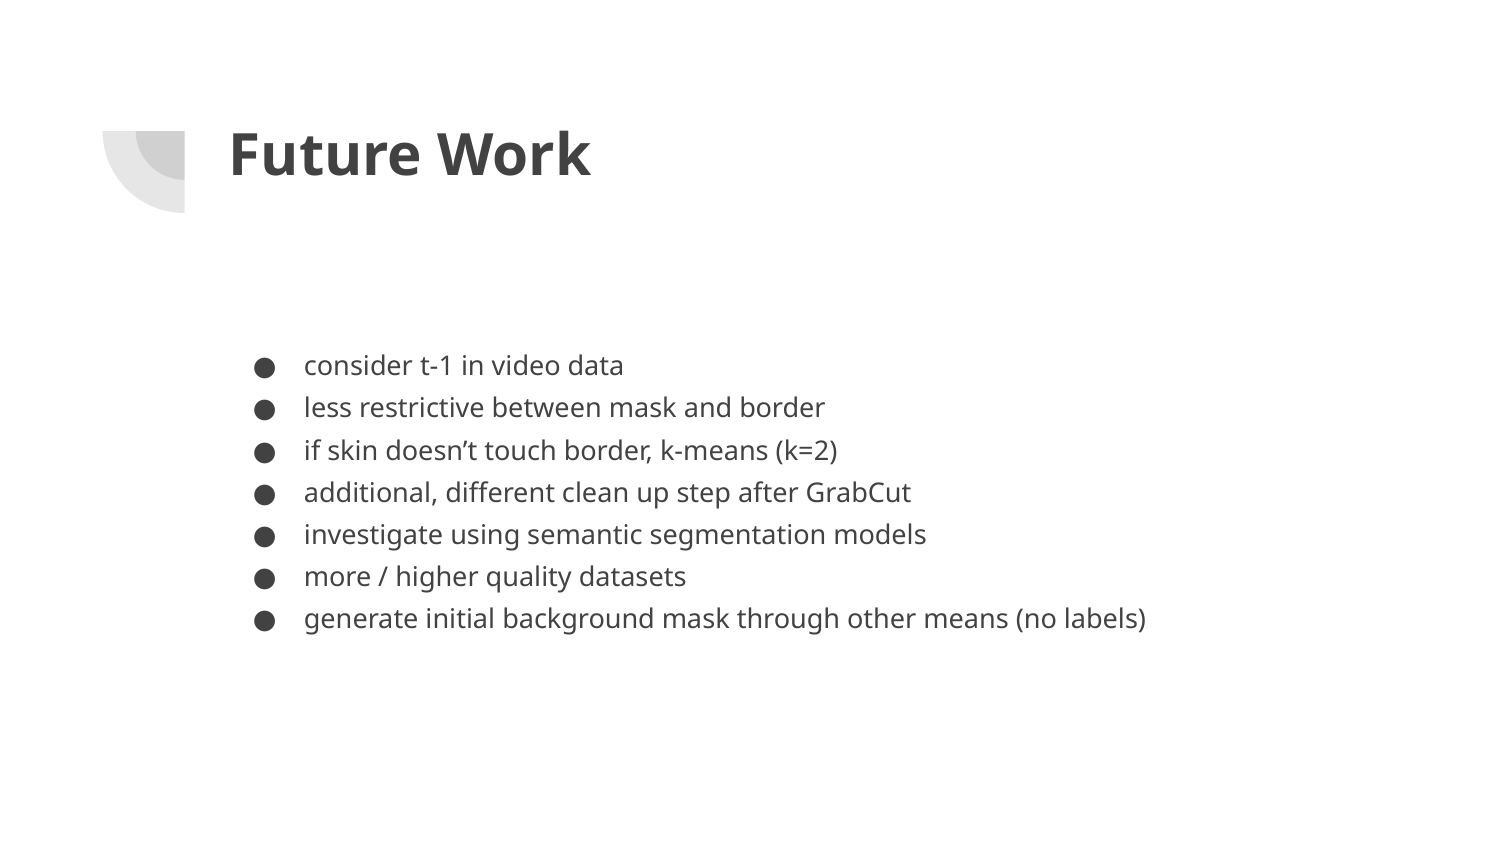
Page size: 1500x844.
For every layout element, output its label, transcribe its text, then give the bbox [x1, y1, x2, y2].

list consider t-1 in video data less restrictive between mask and border if skin doesn’t touch border, k-means (k=2) additional, different clean up step after GrabCut investigate using semantic segmentation models more / higher quality datasets generate initial background mask through other means (no labels) [213, 326, 1368, 744]
title Future Work [213, 98, 1368, 263]
